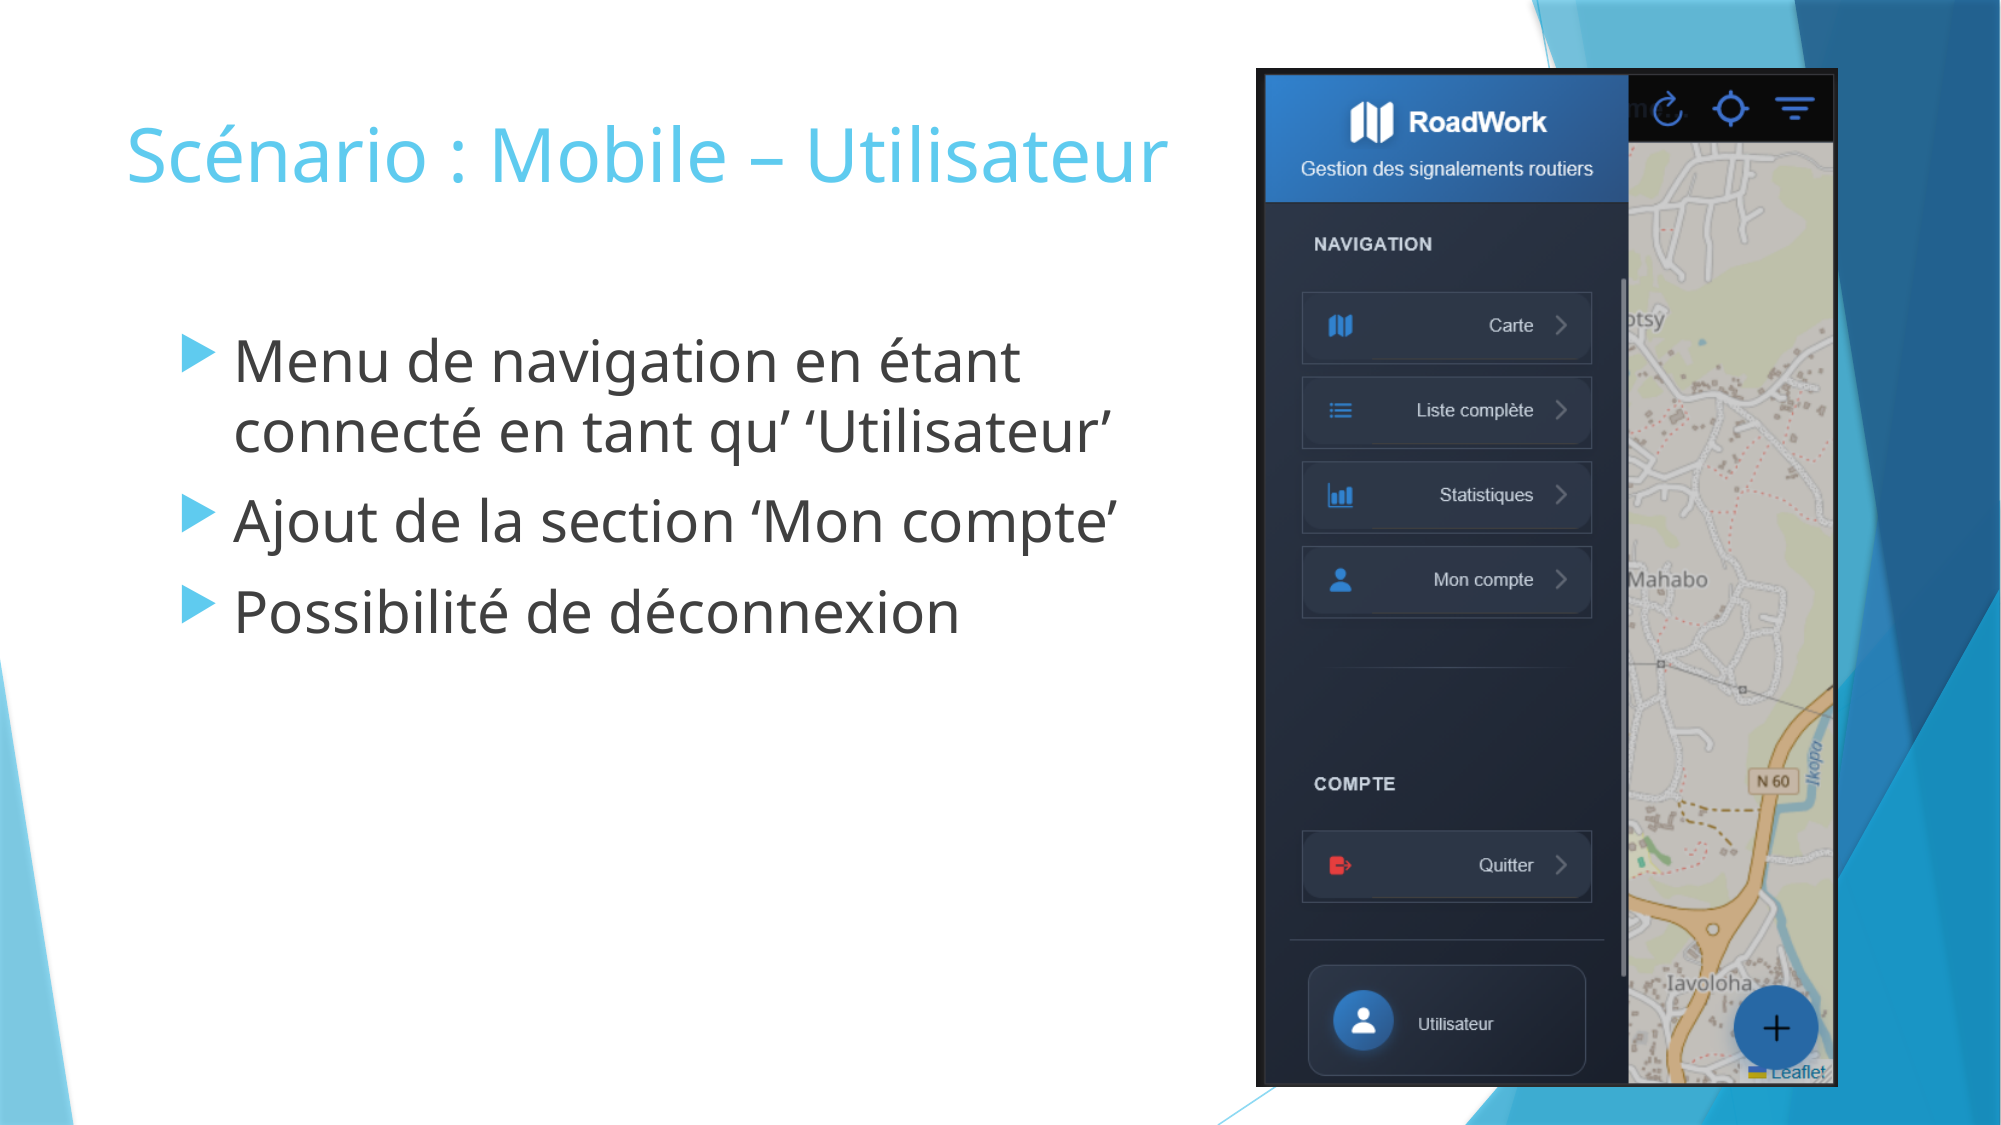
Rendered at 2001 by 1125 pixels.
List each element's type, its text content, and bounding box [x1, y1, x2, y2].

title Scénario : Mobile – Utilisateur [111, 99, 1250, 317]
list Menu de navigation en étant connecté en tant qu’ ‘Utilisateur’ Ajout de la section ‘Mon compte’ Possibilité de déconnexion [162, 316, 1141, 954]
picture [1255, 67, 1838, 1087]
